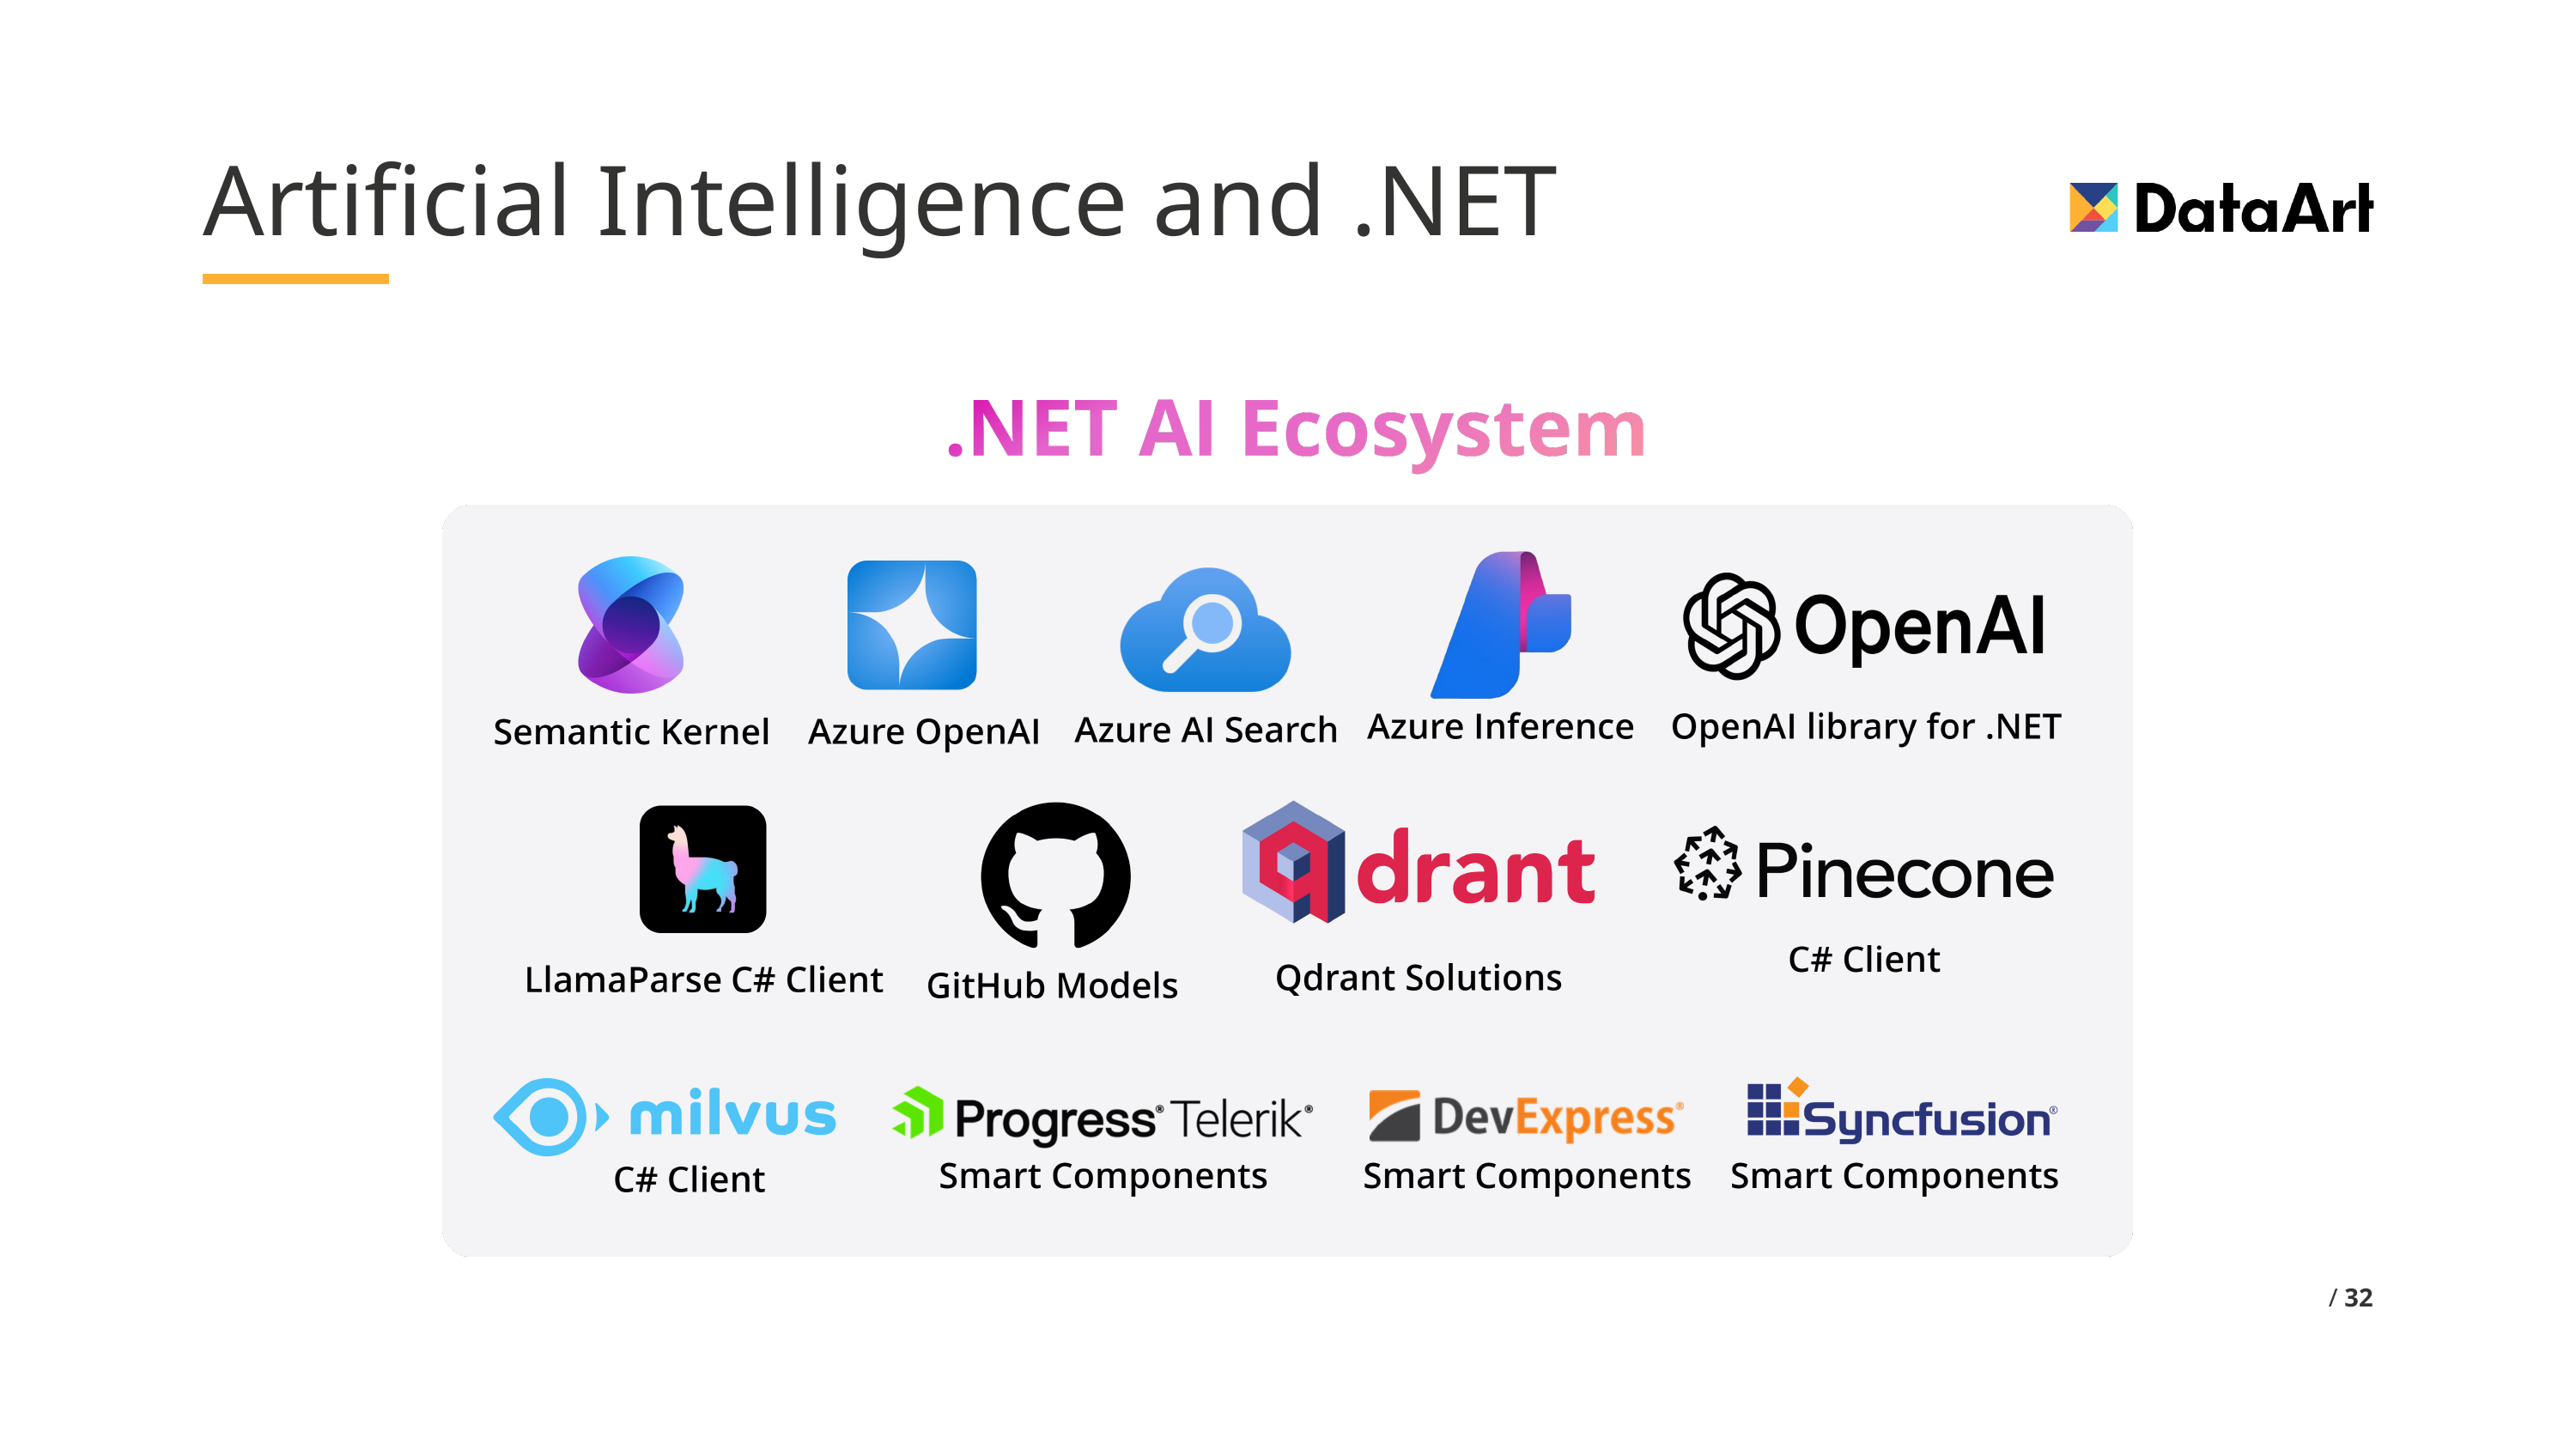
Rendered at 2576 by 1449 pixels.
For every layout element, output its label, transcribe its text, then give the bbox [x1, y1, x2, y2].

slide_number / 32 [2185, 1282, 2373, 1354]
title Artificial Intelligence and .NET [203, 152, 1882, 279]
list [442, 374, 2133, 1258]
